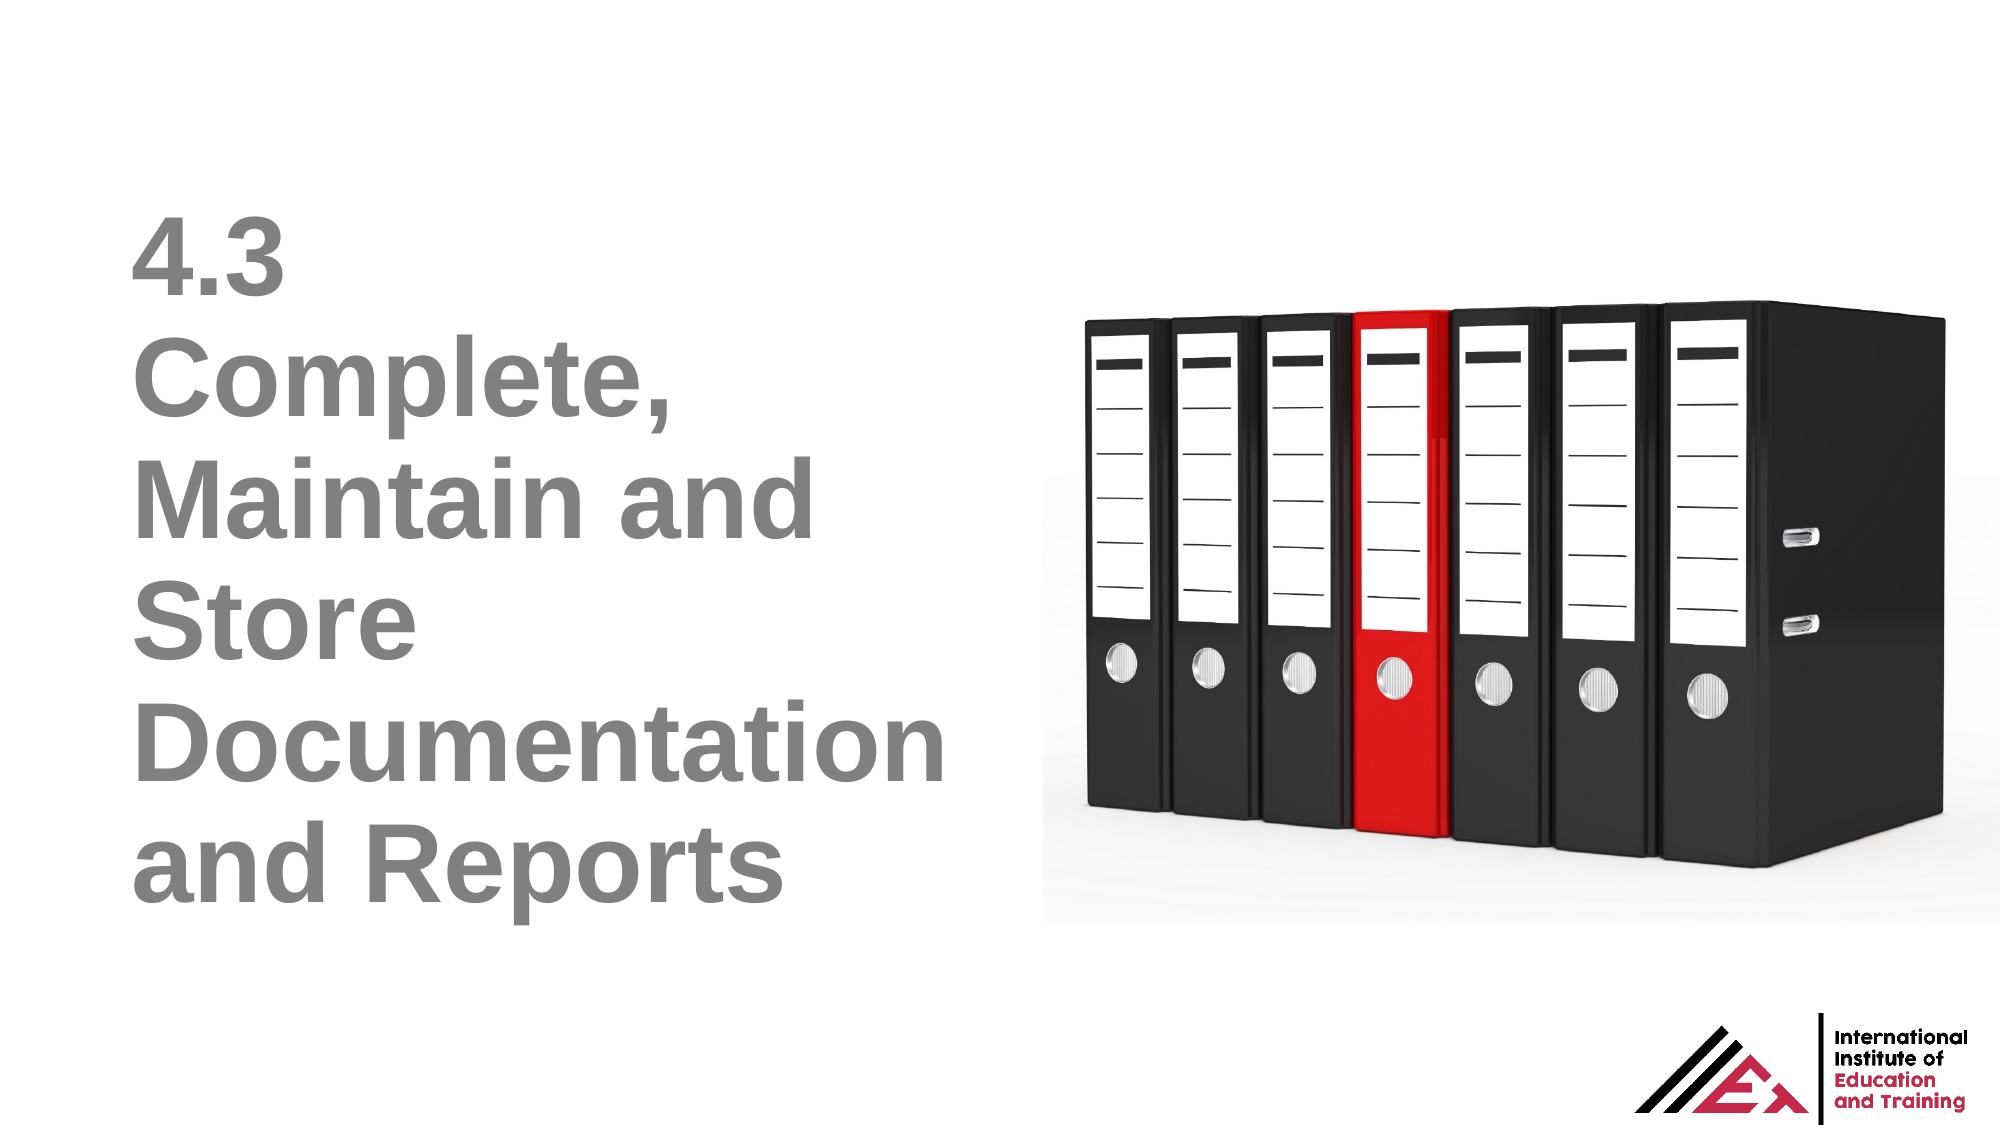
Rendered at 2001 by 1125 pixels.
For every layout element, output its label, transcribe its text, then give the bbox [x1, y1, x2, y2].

picture [1043, 203, 2000, 921]
title 4.3 Complete, Maintain and Store Documentation and Reports [116, 30, 1044, 1095]
picture [1634, 1013, 1967, 1125]
